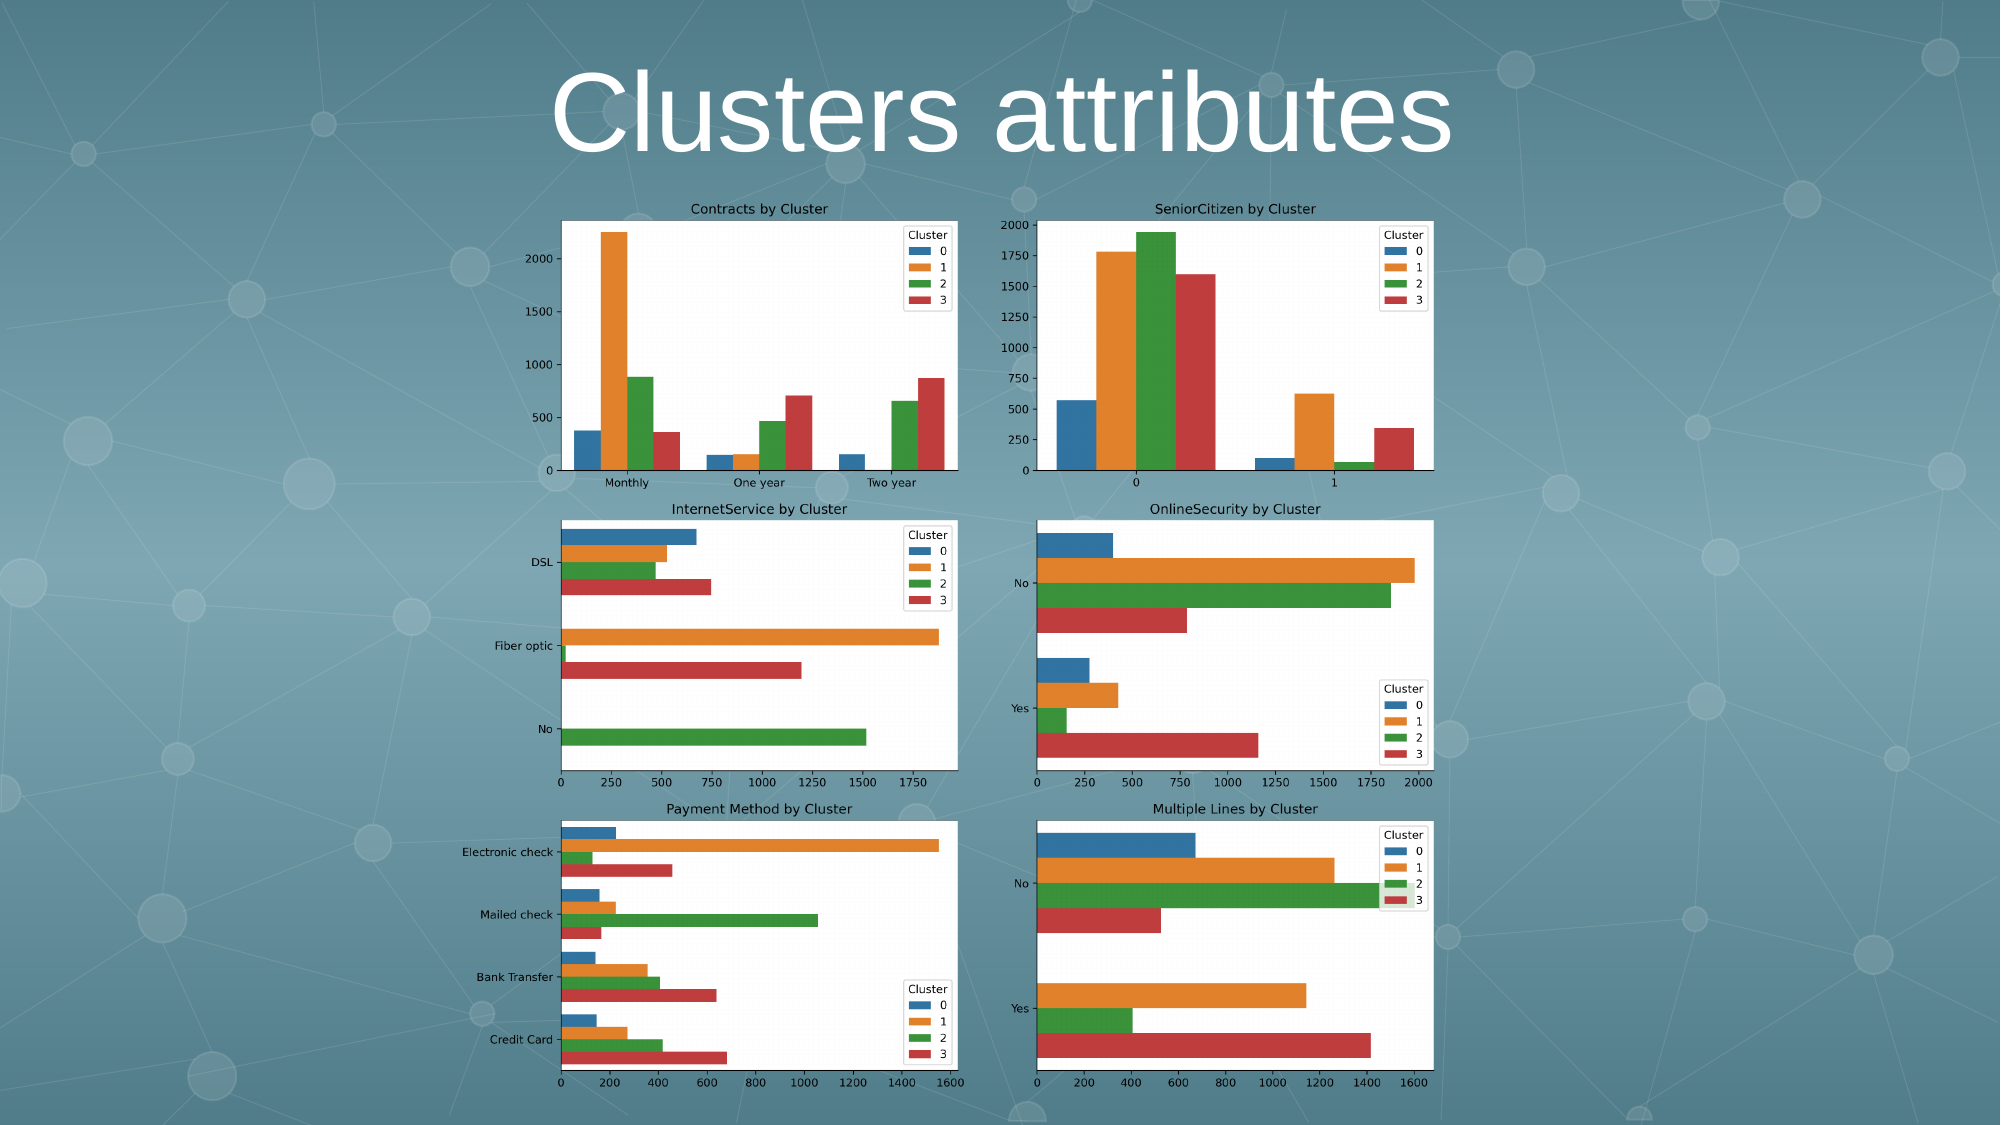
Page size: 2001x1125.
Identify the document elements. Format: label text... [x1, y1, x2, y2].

list Clusters attributes [53, 55, 1952, 175]
picture [420, 85, 1546, 1125]
